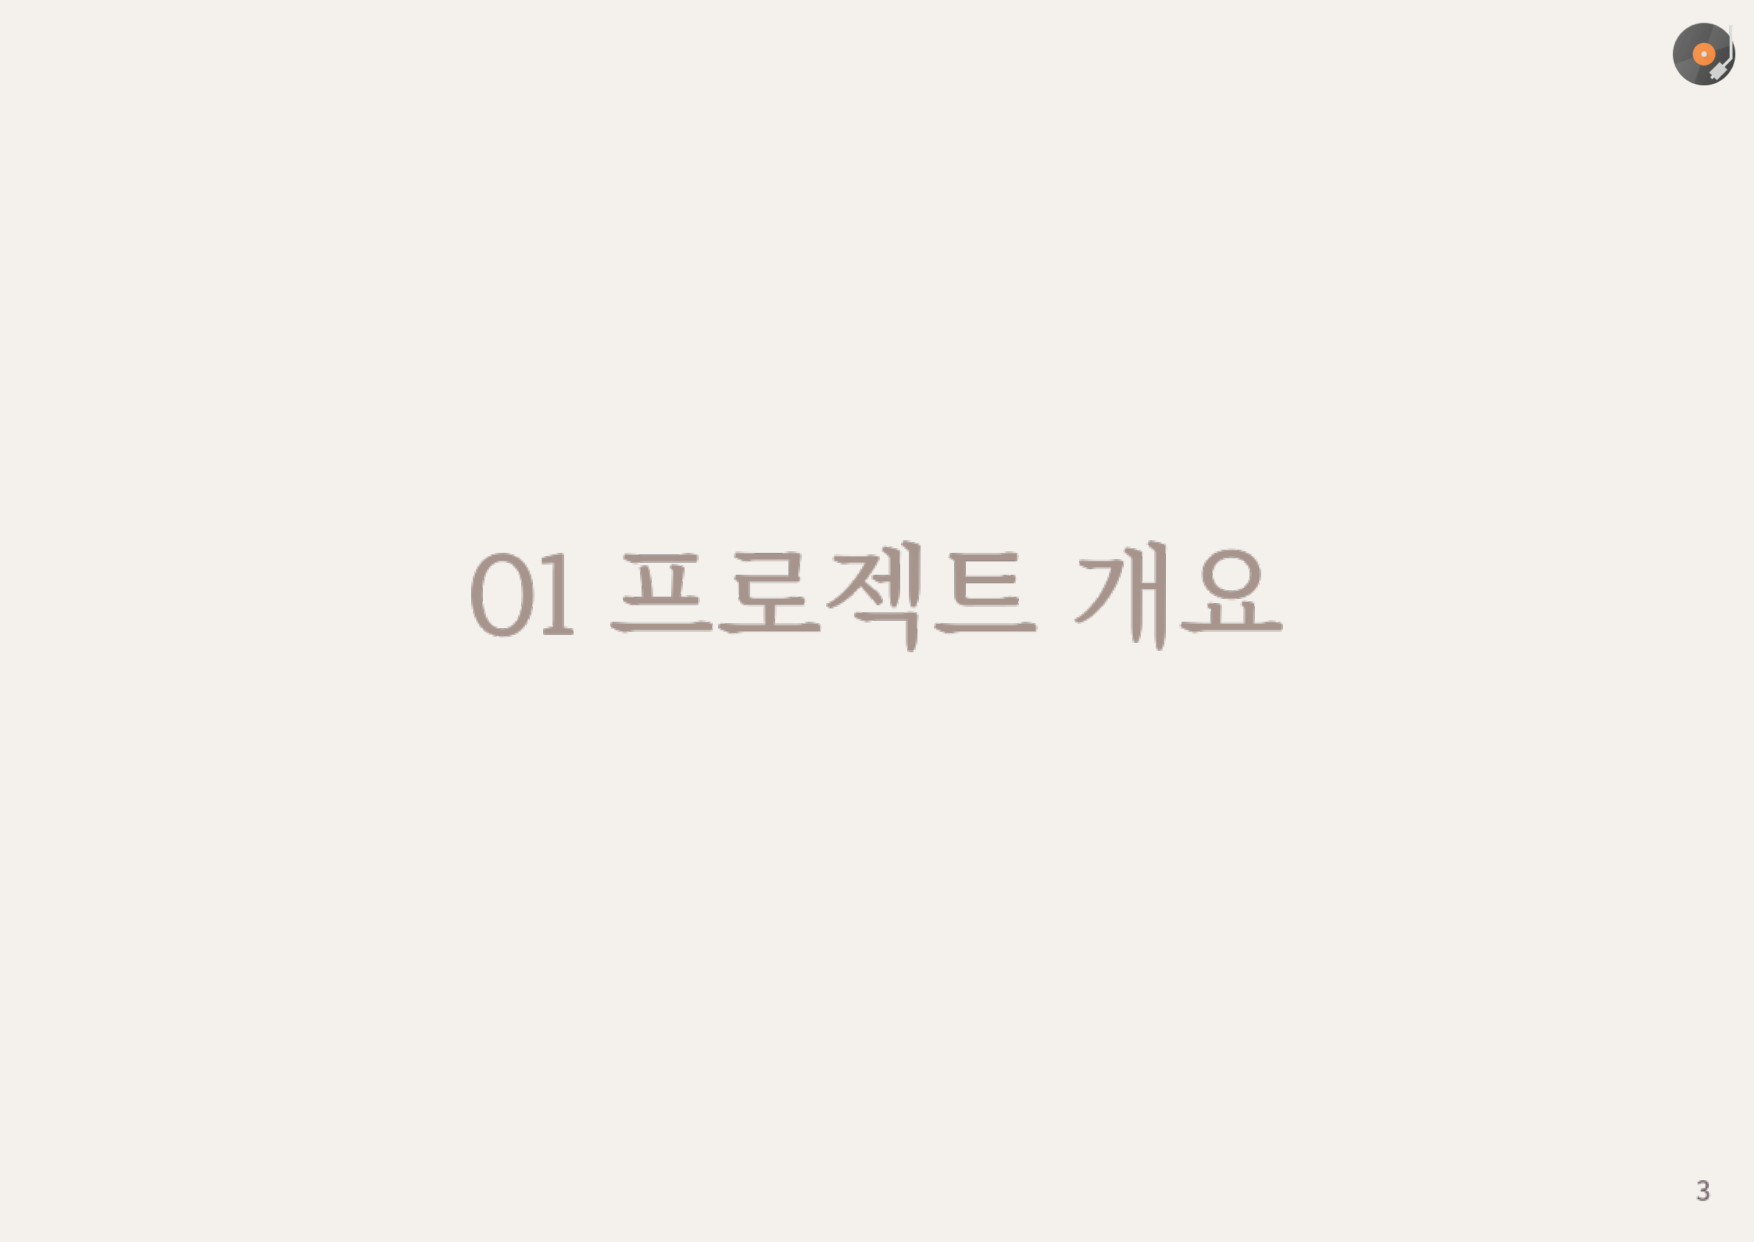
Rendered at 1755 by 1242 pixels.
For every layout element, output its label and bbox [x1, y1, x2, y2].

picture [239, 483, 1494, 780]
picture [1368, 1153, 1755, 1234]
picture [1670, 20, 1738, 88]
